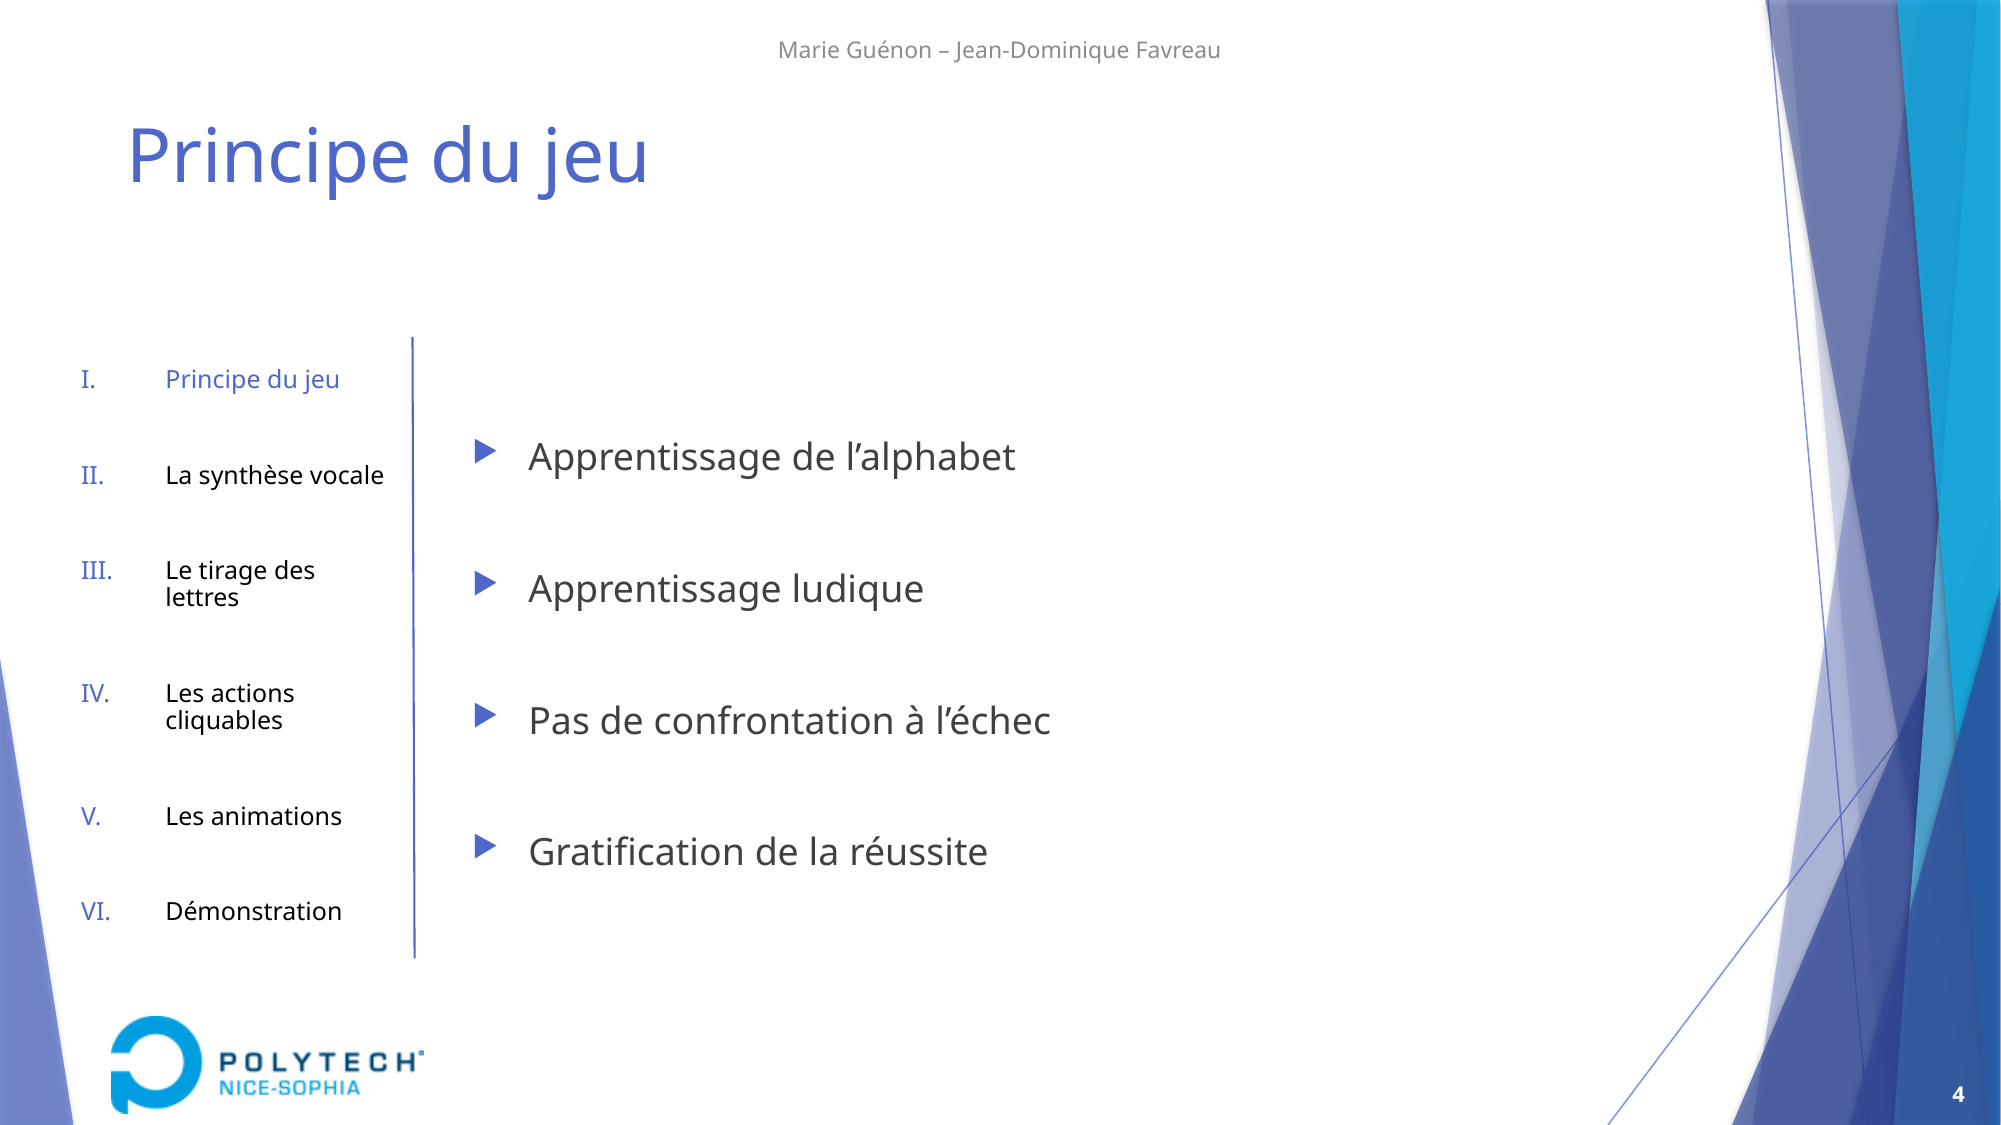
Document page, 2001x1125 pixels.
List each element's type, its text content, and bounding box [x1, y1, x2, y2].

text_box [411, 336, 416, 958]
slide_number 4 [1868, 1065, 1981, 1125]
picture [111, 1101, 123, 1114]
picture [128, 1016, 424, 1114]
title Principe du jeu [111, 99, 1522, 317]
list Apprentissage de l’alphabet Apprentissage ludique Pas de confrontation à l’échec Gratification de la réussite [457, 360, 1888, 1021]
picture [111, 1021, 184, 1090]
footer Marie Guénon – Jean-Dominique Favreau [0, 21, 2000, 82]
text_box Principe du jeu La synthèse vocale Le tirage des lettres Les actions cliquables Les animations Démonstration [66, 359, 400, 1021]
